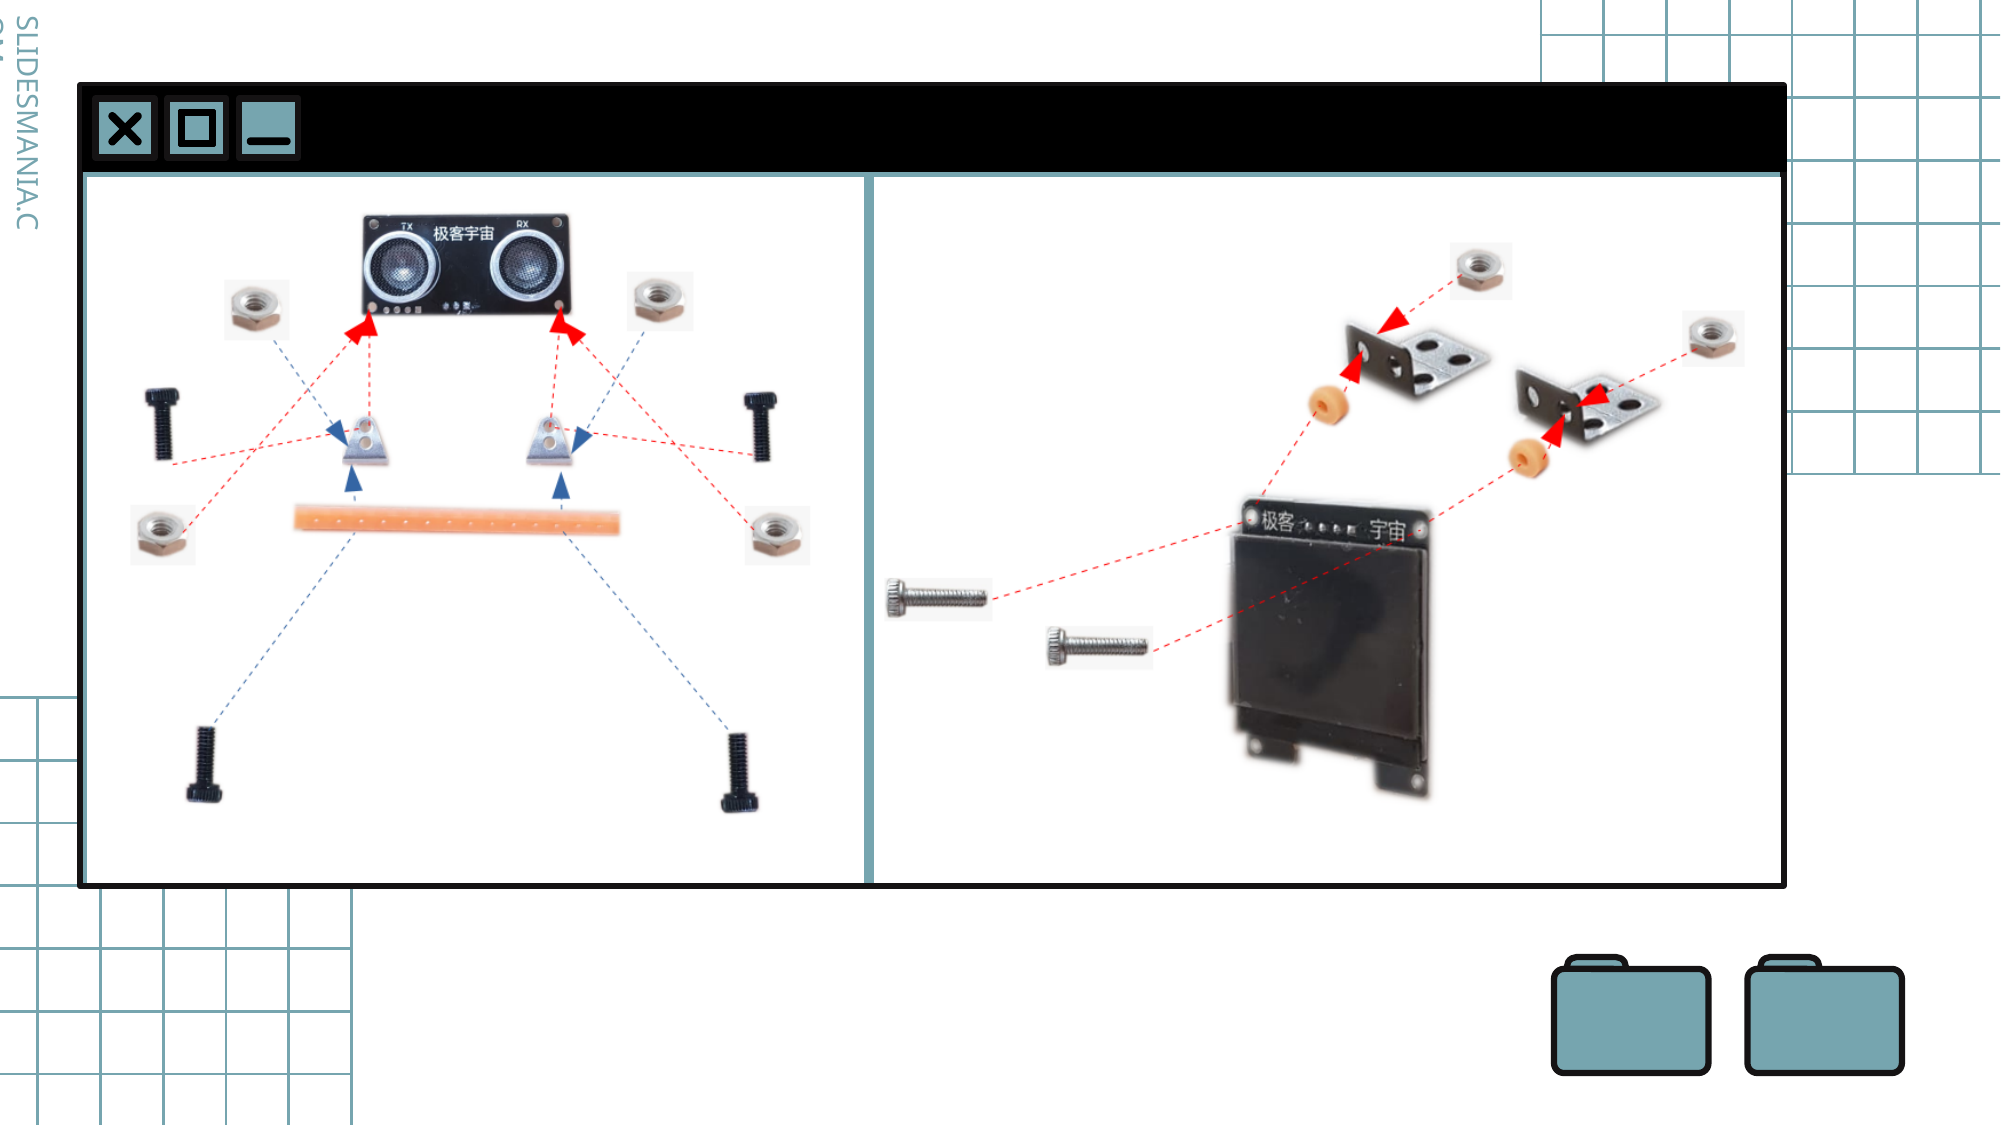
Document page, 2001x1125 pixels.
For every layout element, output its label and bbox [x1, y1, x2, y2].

picture [87, 177, 864, 884]
picture [874, 177, 1782, 884]
